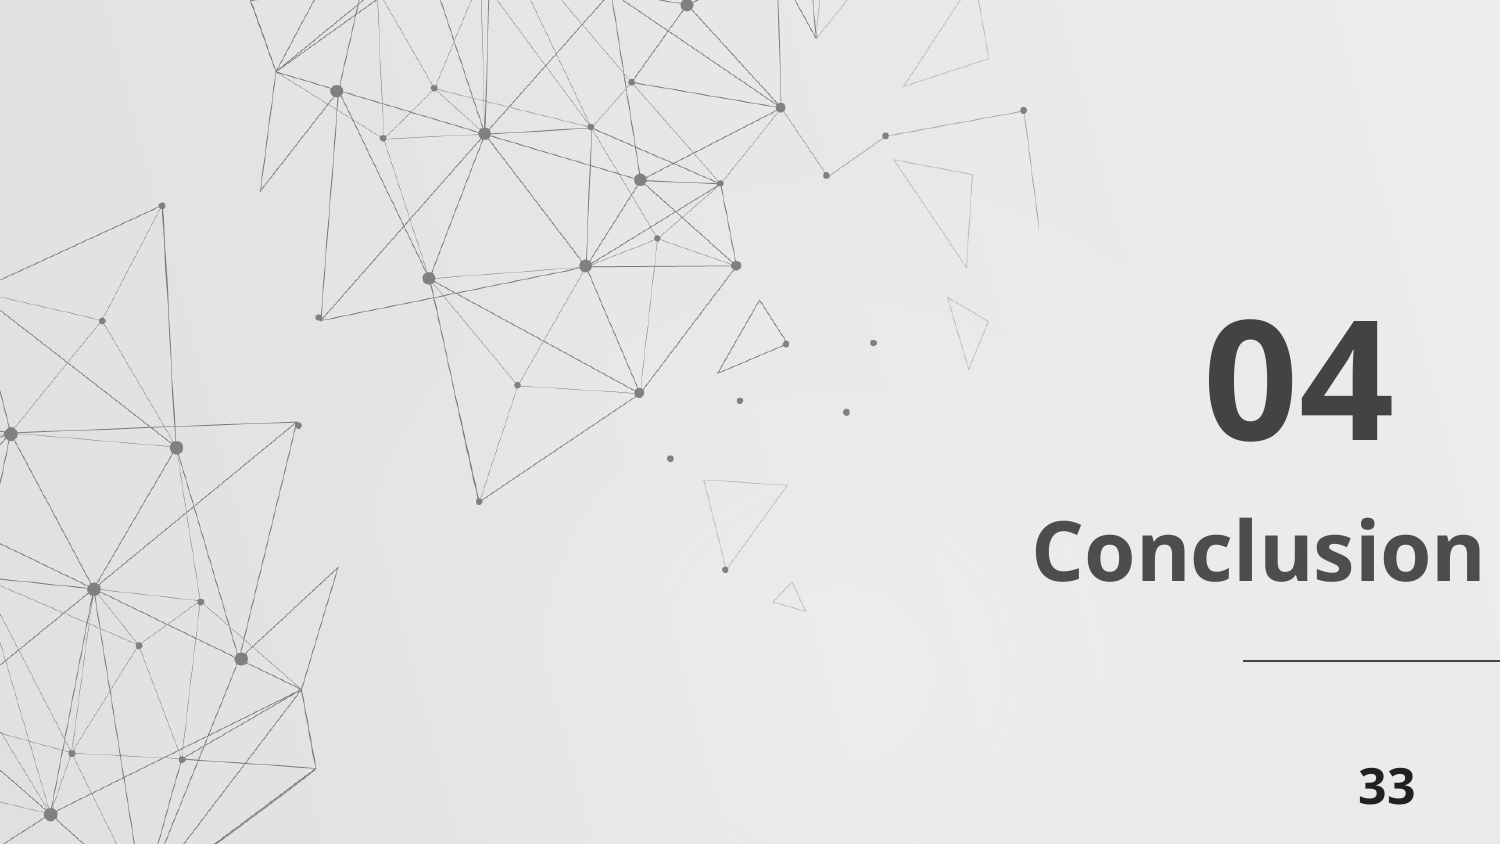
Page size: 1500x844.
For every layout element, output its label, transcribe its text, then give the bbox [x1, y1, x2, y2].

title 04 [921, 311, 1410, 436]
picture [0, 0, 1500, 844]
title Conclusion [1016, 390, 1500, 706]
text_box 33 [1344, 746, 1432, 822]
